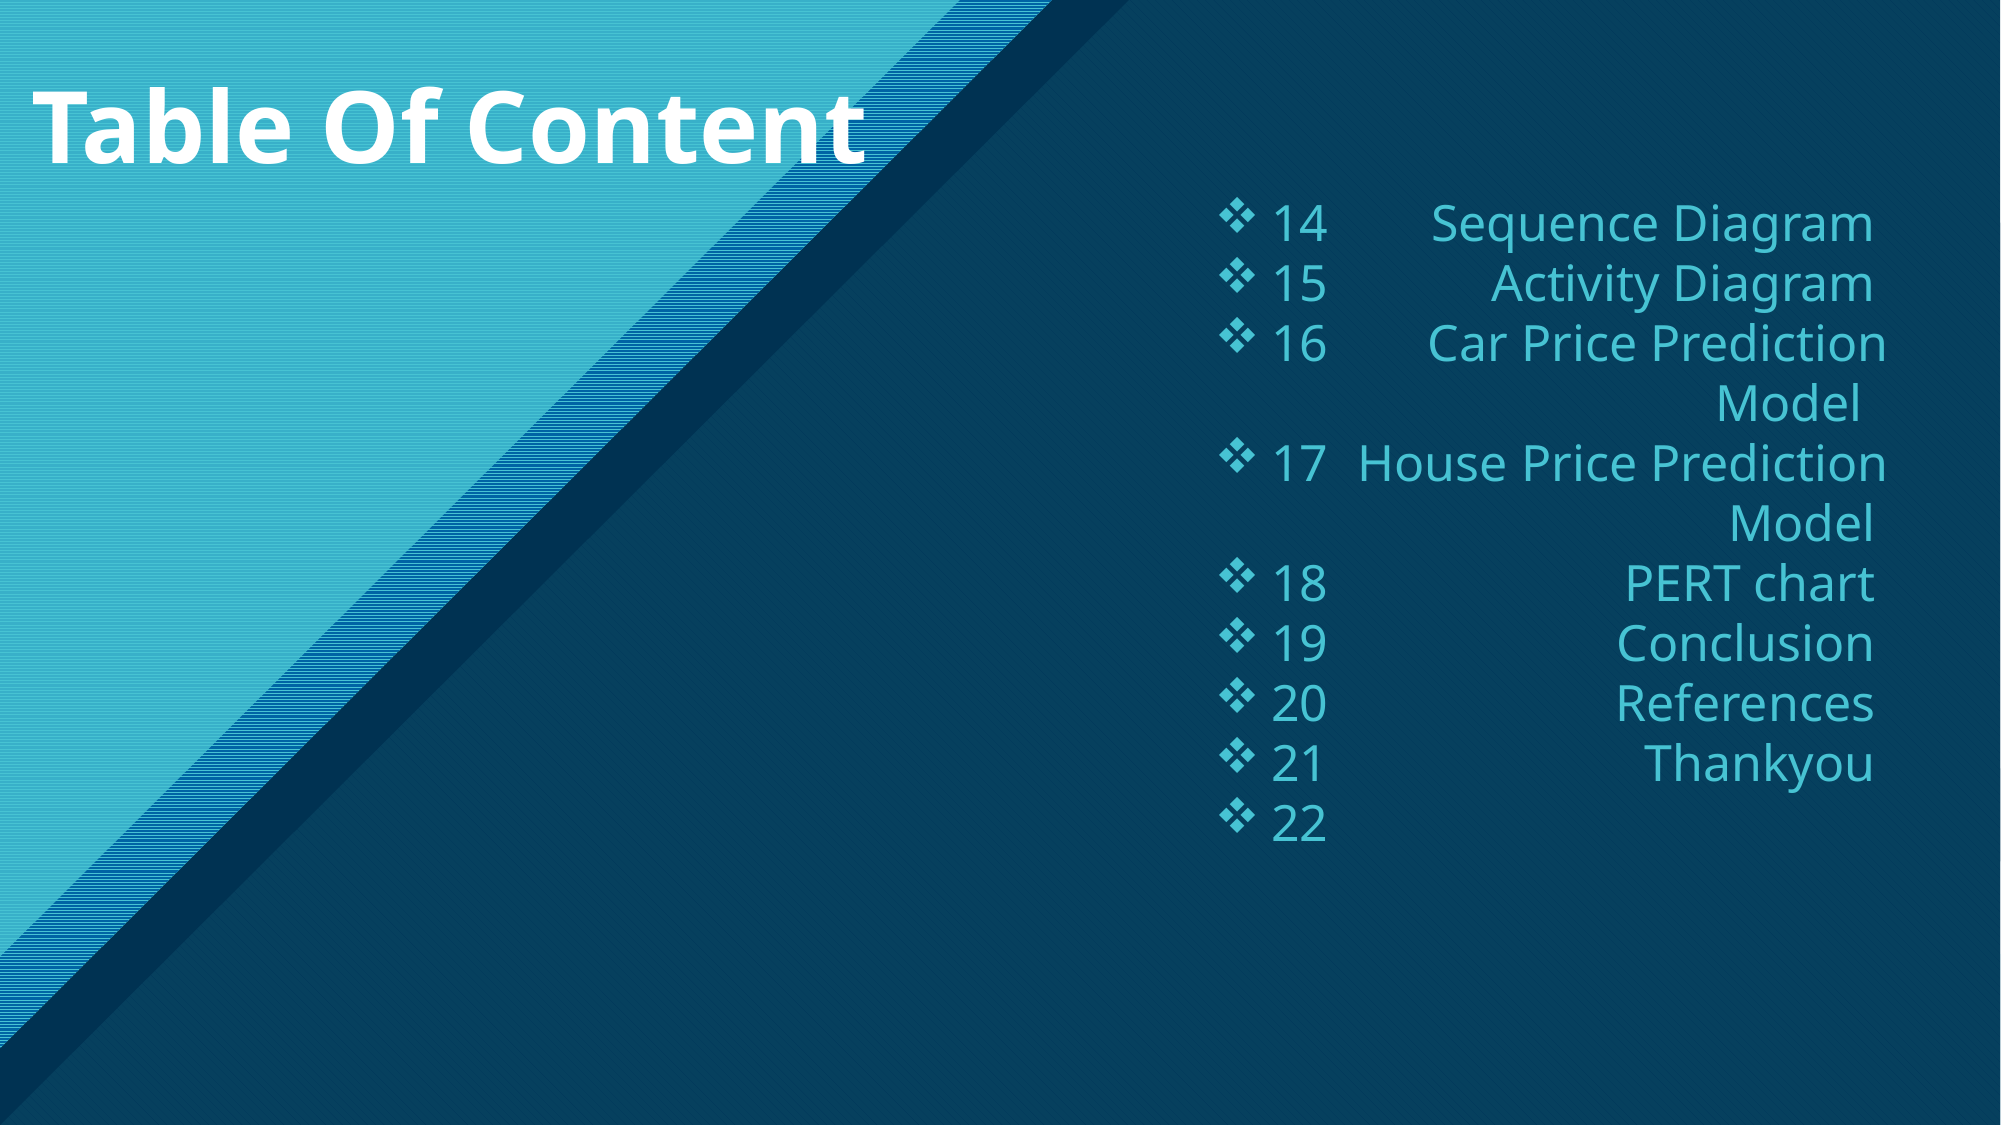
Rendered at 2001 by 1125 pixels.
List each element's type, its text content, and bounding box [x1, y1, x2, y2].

text_box 14 15 16 17 18 19 20 21 22 [1199, 66, 1366, 1098]
text_box Sequence Diagram Activity Diagram Car Price Prediction Model House Price Prediction Model PERT chart Conclusion References Thankyou [1341, 29, 1904, 1060]
title Table Of Content [16, 29, 1092, 234]
